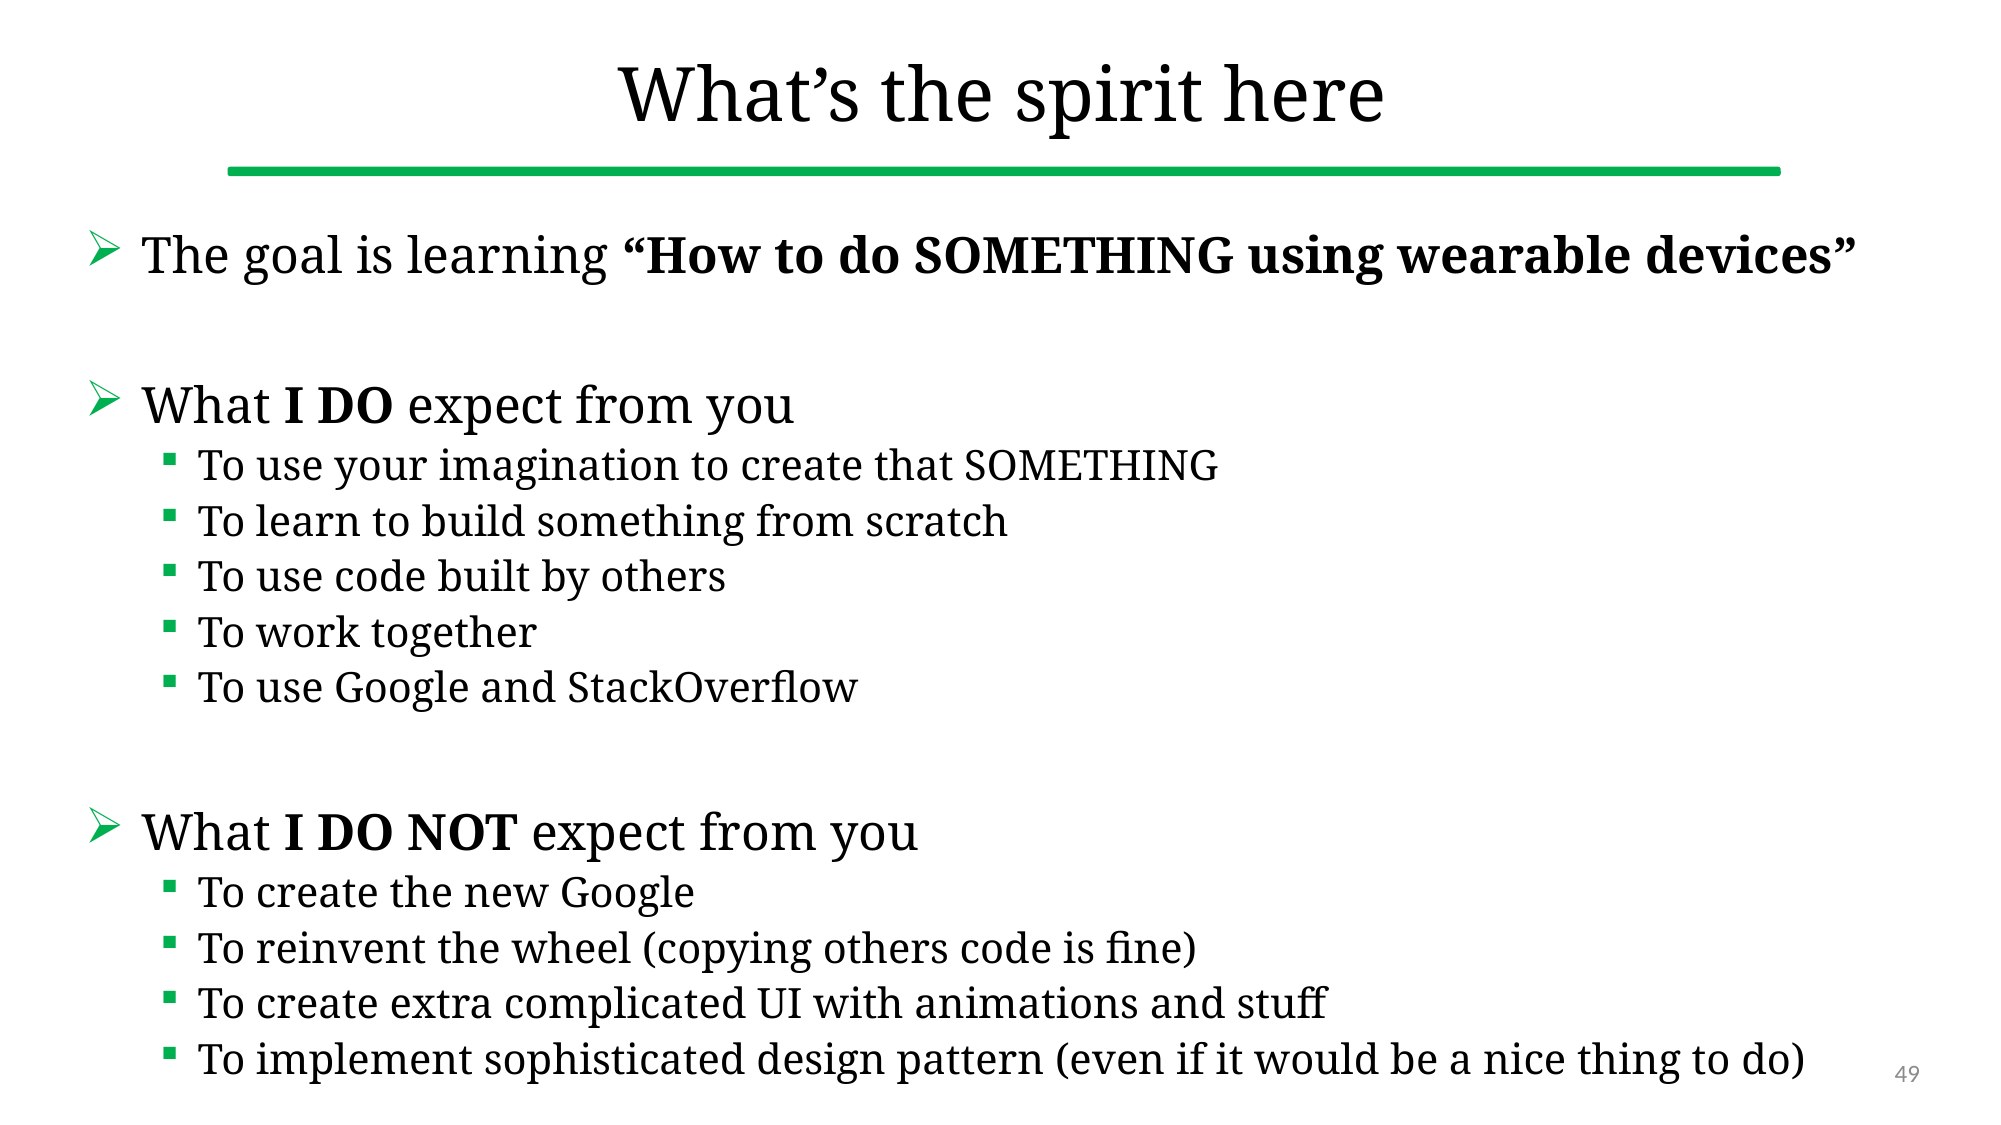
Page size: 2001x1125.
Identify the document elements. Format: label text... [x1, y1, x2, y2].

slide_number 49 [1412, 1042, 1936, 1103]
list The goal is learning “How to do SOMETHING using wearable devices” What I DO expect from you To use your imagination to create that SOMETHING To learn to build something from scratch To use code built by others To work together To use Google and StackOverflow What I DO NOT expect from you To create the new Google To reinvent the wheel (copying others code is fine) To create extra complicated UI with animations and stuff To implement sophisticated design pattern (even if it would be a nice thing to do) [70, 223, 1936, 1099]
title What’s the spirit here [70, 26, 1936, 168]
